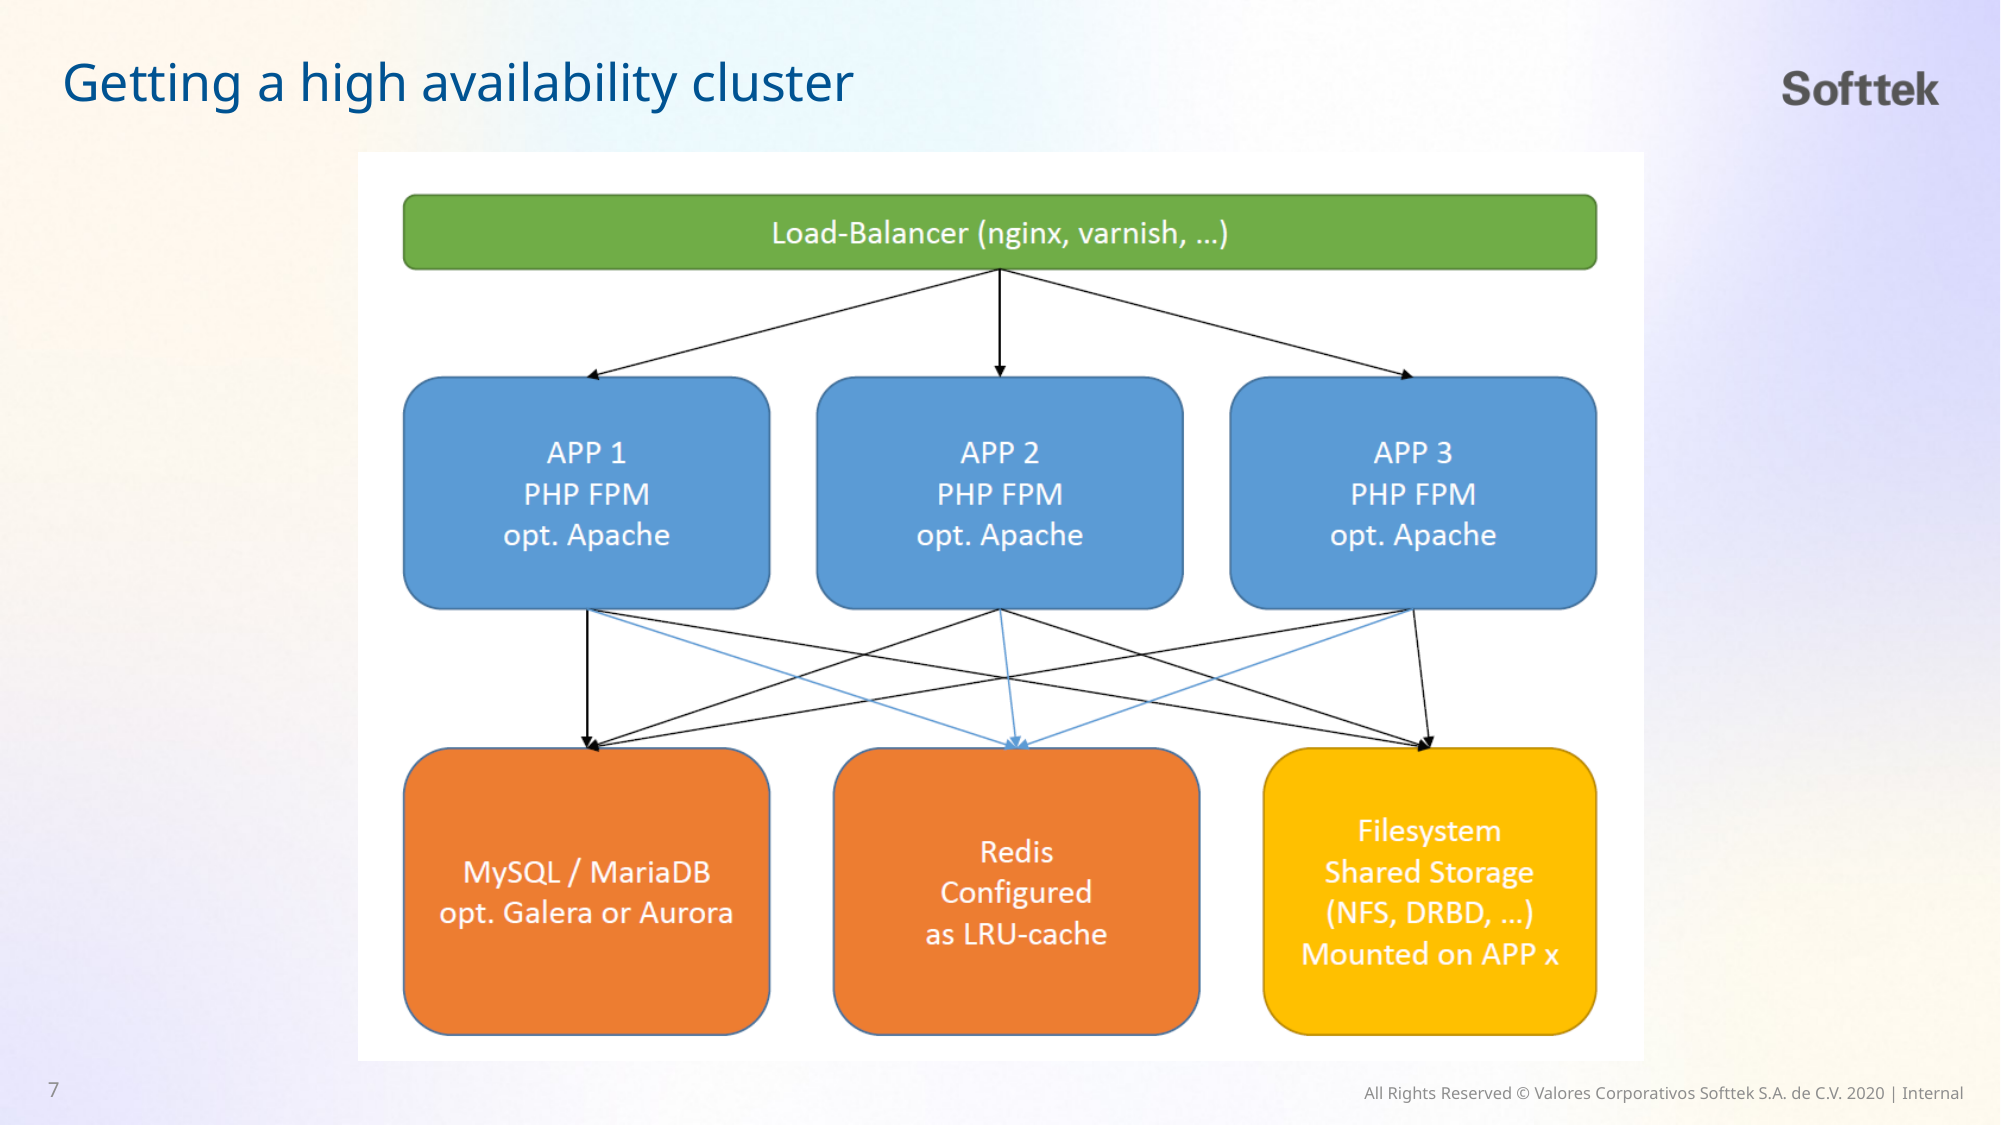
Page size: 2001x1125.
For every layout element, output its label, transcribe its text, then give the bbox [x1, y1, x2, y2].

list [358, 152, 1644, 1061]
picture [0, 0, 2001, 1125]
title Getting a high availability cluster [47, 47, 1750, 122]
